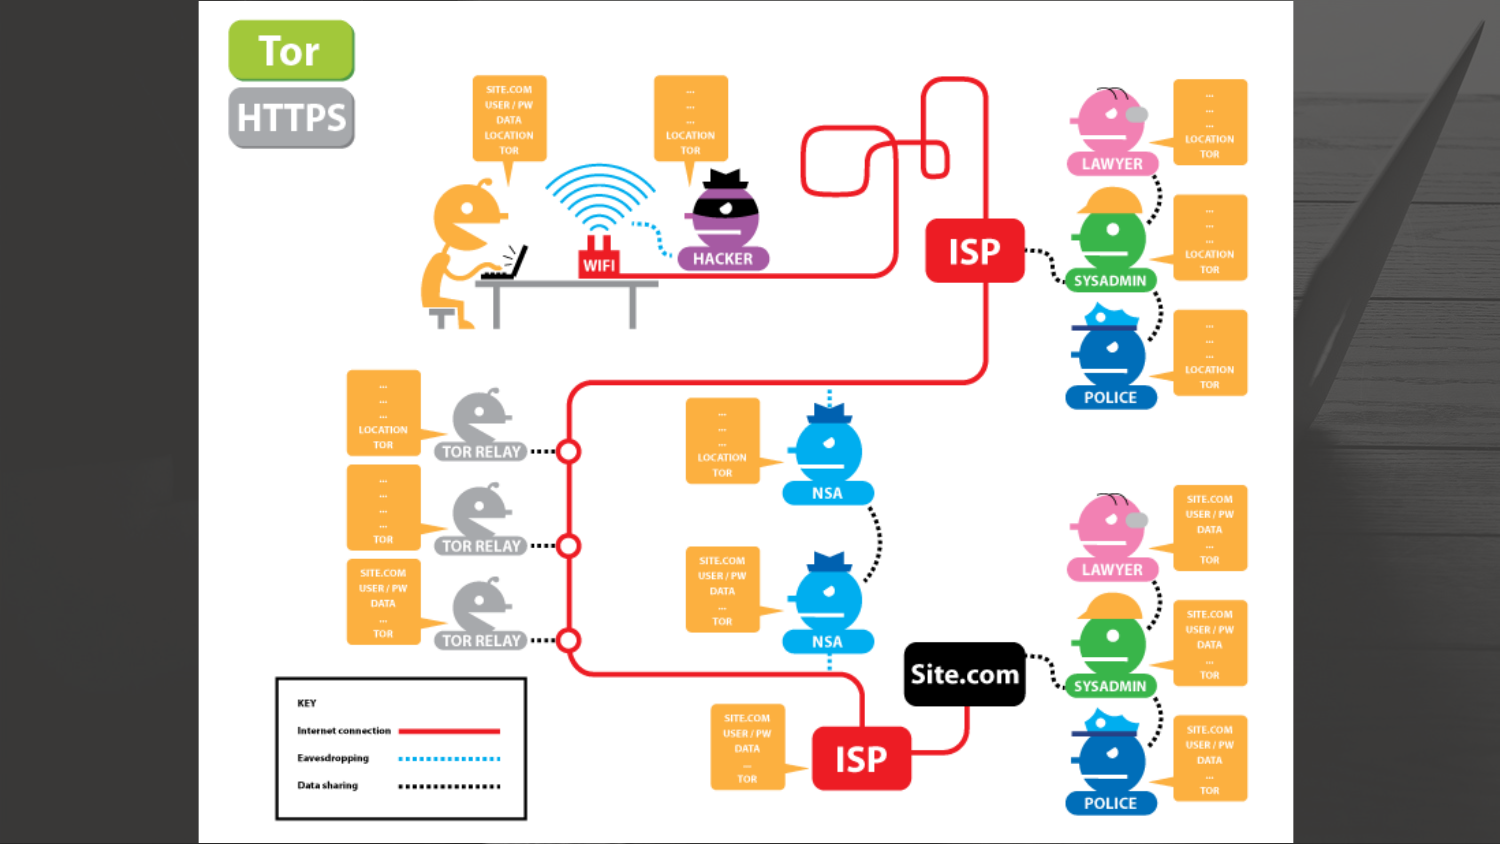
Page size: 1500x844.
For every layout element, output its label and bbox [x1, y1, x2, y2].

picture [198, 1, 1294, 843]
